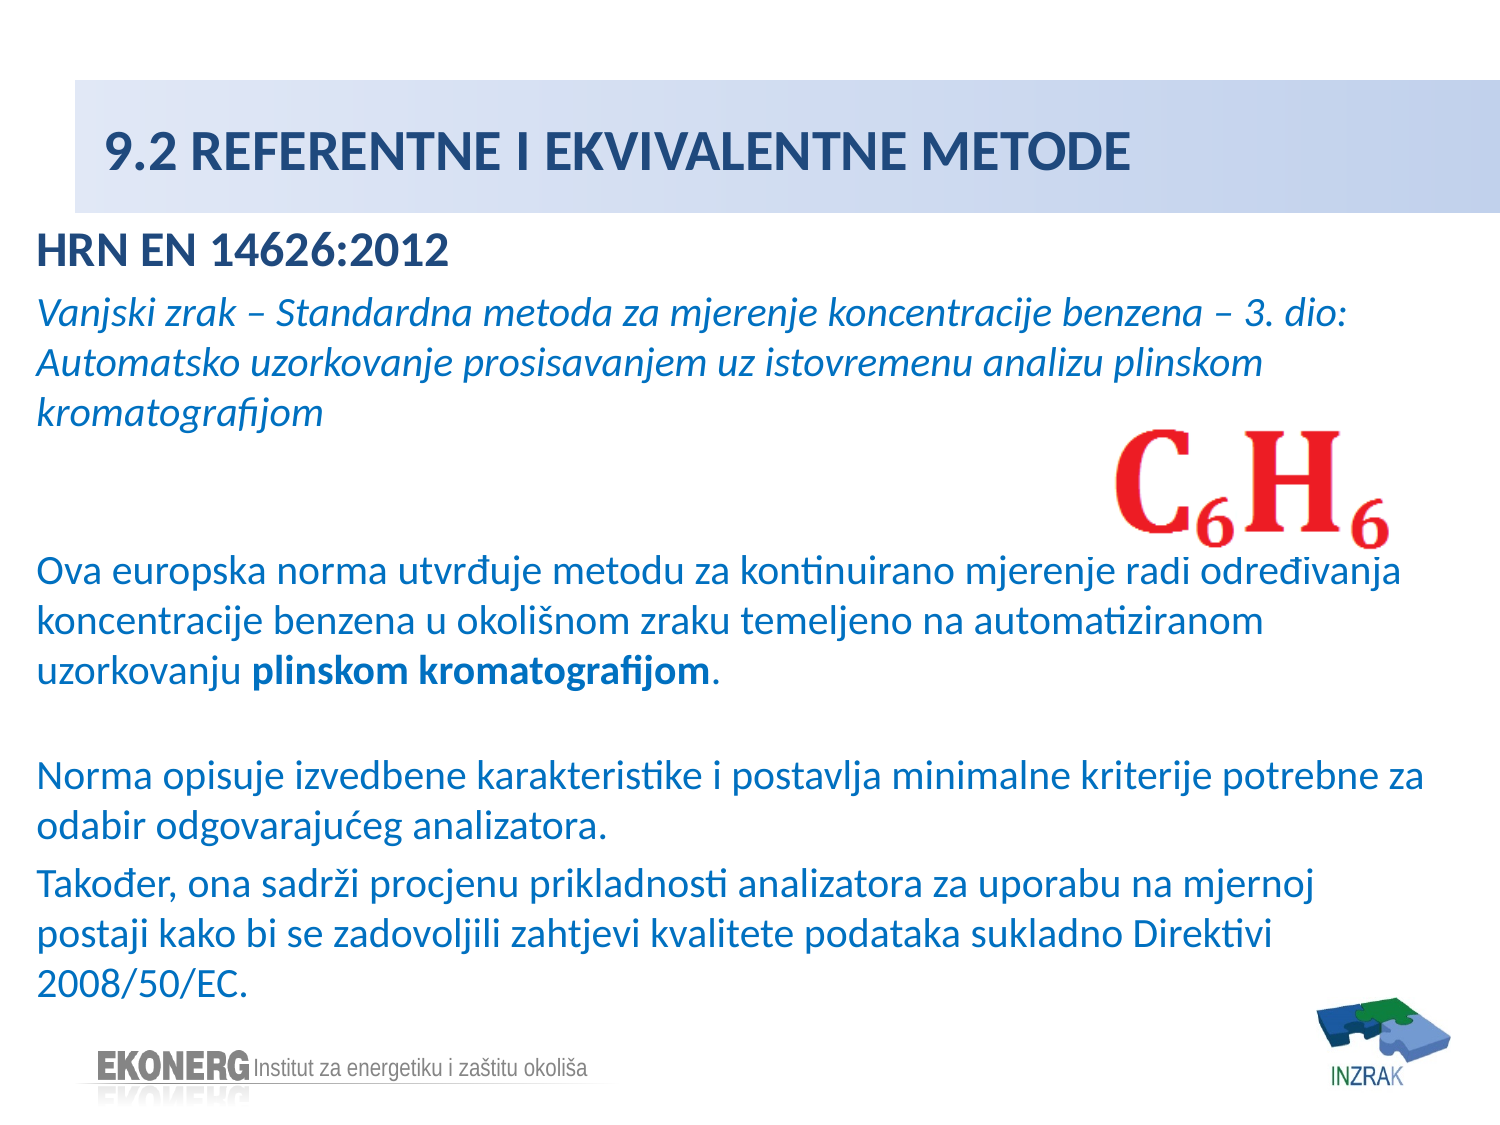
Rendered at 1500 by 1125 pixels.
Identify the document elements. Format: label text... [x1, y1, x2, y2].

picture [1315, 996, 1451, 1093]
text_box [61, 1038, 636, 1112]
title 9.2 REFERENTNE I EKVIVALENTNE METODE [75, 80, 1500, 213]
picture [1061, 389, 1464, 557]
text_box HRN EN 14626:2012 Vanjski zrak – Standardna metoda za mjerenje koncentracije benzena – 3. dio: Automatsko uzorkovanje prosisavanjem uz istovremenu analizu plinskom kromatografijom Ova europska norma utvrđuje metodu za kontinuirano mjerenje radi određivanja koncentracije benzena u okolišnom zraku temeljeno na automatiziranom uzorkovanju plinskom kromatografijom. Norma opisuje izvedbene karakteristike i postavlja minimalne kriterije potrebne za odabir odgovarajućeg analizatora. Također, ona sadrži procjenu prikladnosti analizatora za uporabu na mjernoj postaji kako bi se zadovoljili zahtjevi kvalitete podataka sukladno Direktivi 2008/50/EC. [21, 209, 1451, 1125]
